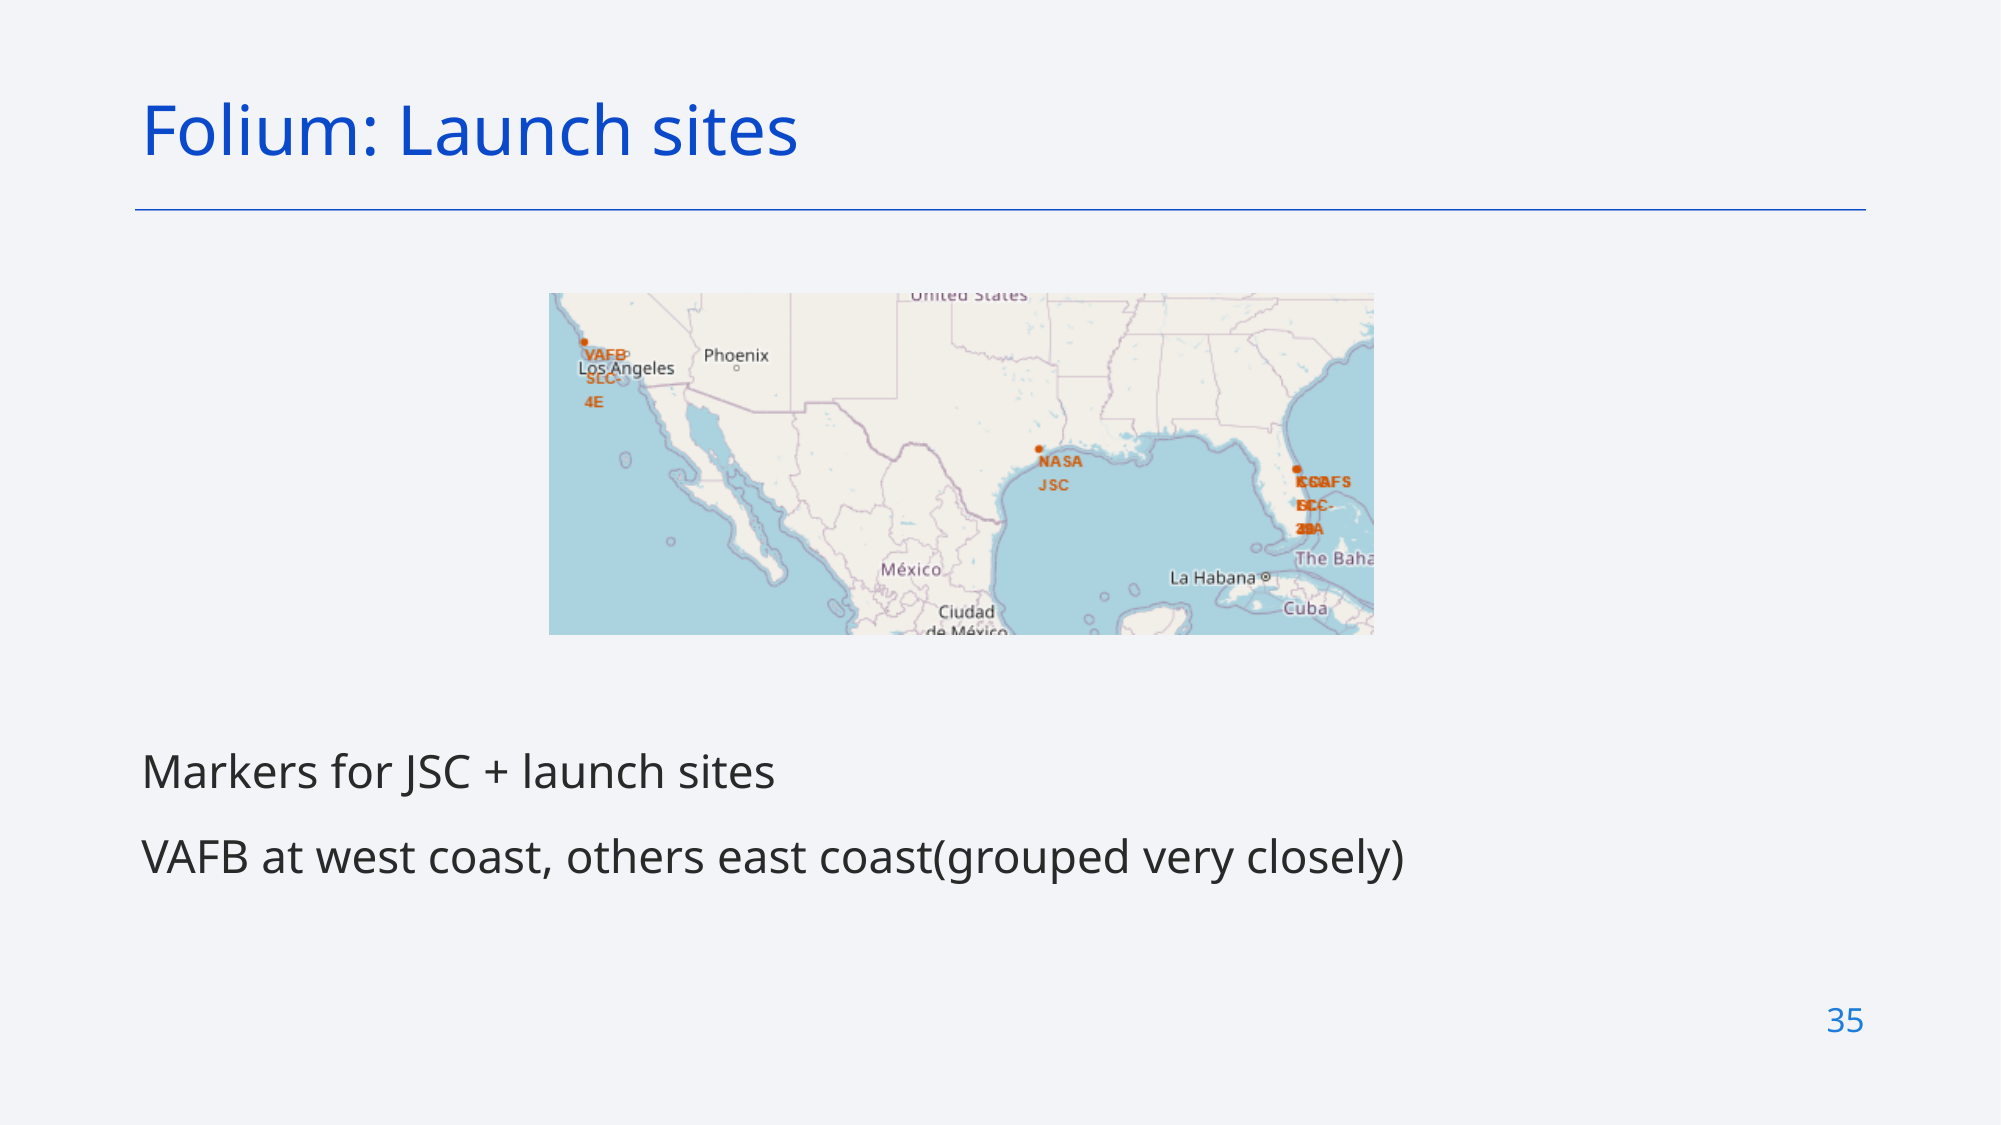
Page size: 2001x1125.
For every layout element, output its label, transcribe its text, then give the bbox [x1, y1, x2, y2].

text_box Folium: Launch sites [126, 88, 1852, 179]
list Markers for JSC + launch sites VAFB at west coast, others east coast(grouped very closely) [126, 651, 1725, 1014]
picture [0, 0, 2001, 1125]
slide_number 35 [1429, 988, 1880, 1055]
